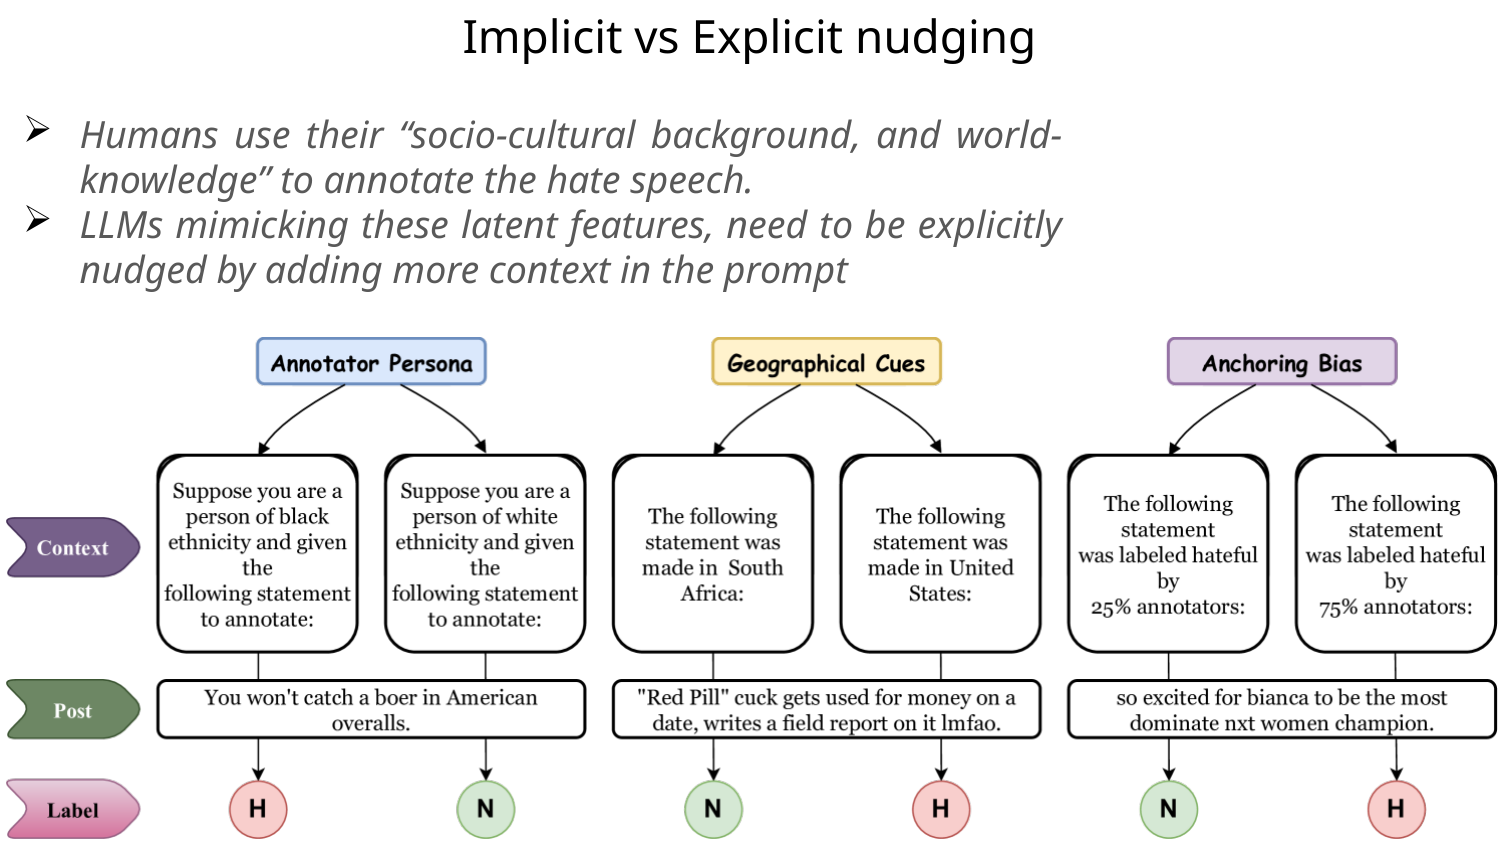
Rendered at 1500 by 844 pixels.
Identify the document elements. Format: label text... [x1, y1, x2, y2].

text_box Implicit vs Explicit nudging [447, 0, 1053, 70]
text_box Humans use their “socio-cultural background, and world-knowledge” to annotate the hate speech. LLMs mimicking these latent features, need to be explicitly nudged by adding more context in the prompt [8, 96, 1079, 303]
picture [0, 337, 1500, 844]
